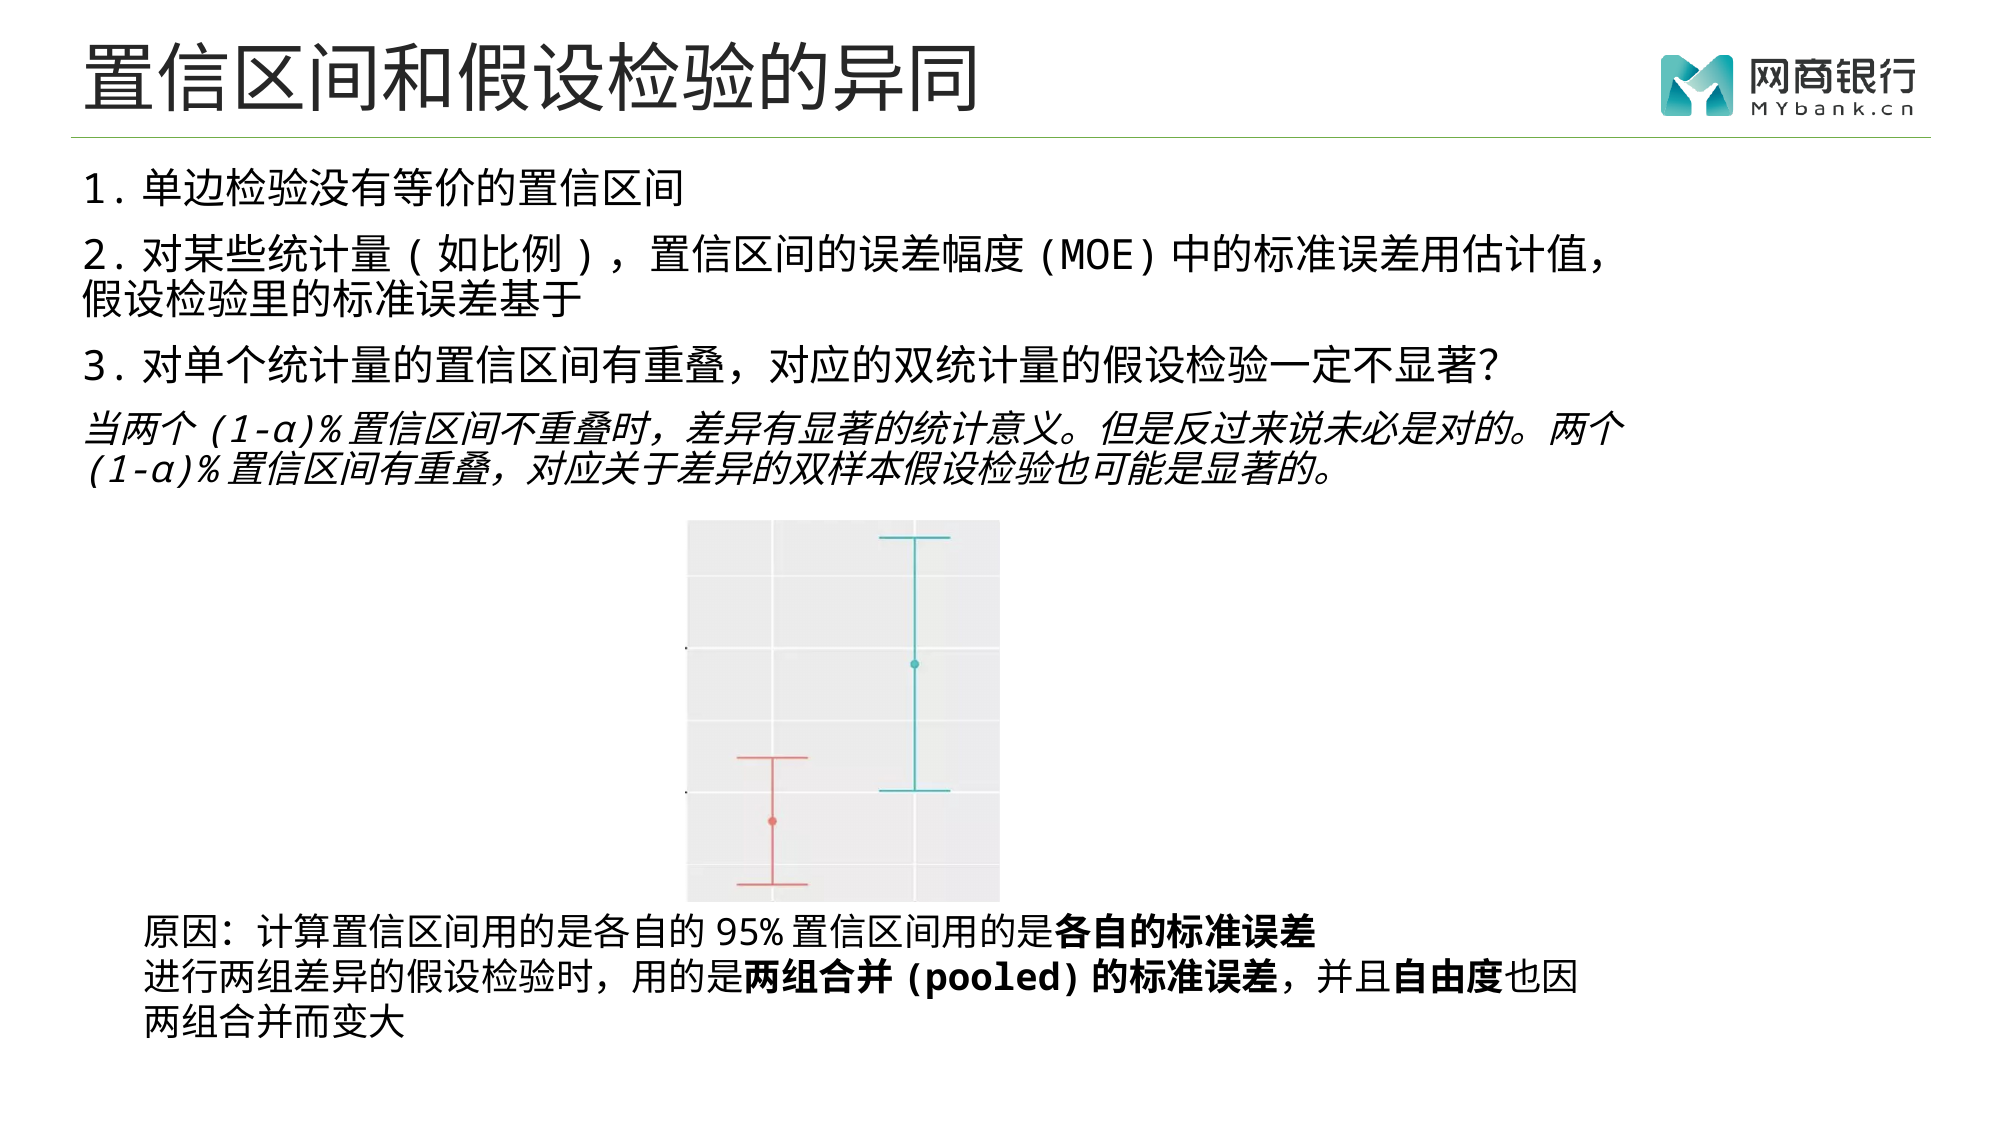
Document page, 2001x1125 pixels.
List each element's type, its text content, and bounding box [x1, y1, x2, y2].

picture [1661, 55, 1915, 116]
text_box 原因：计算置信区间用的是各自的95%置信区间用的是各自的标准误差 进行两组差异的假设检验时，用的是两组合并(pooled)的标准误差，并且自由度也因两组合并而变大 [129, 901, 1610, 1096]
title 置信区间和假设检验的异同 [70, 26, 1308, 128]
picture [685, 520, 1000, 902]
